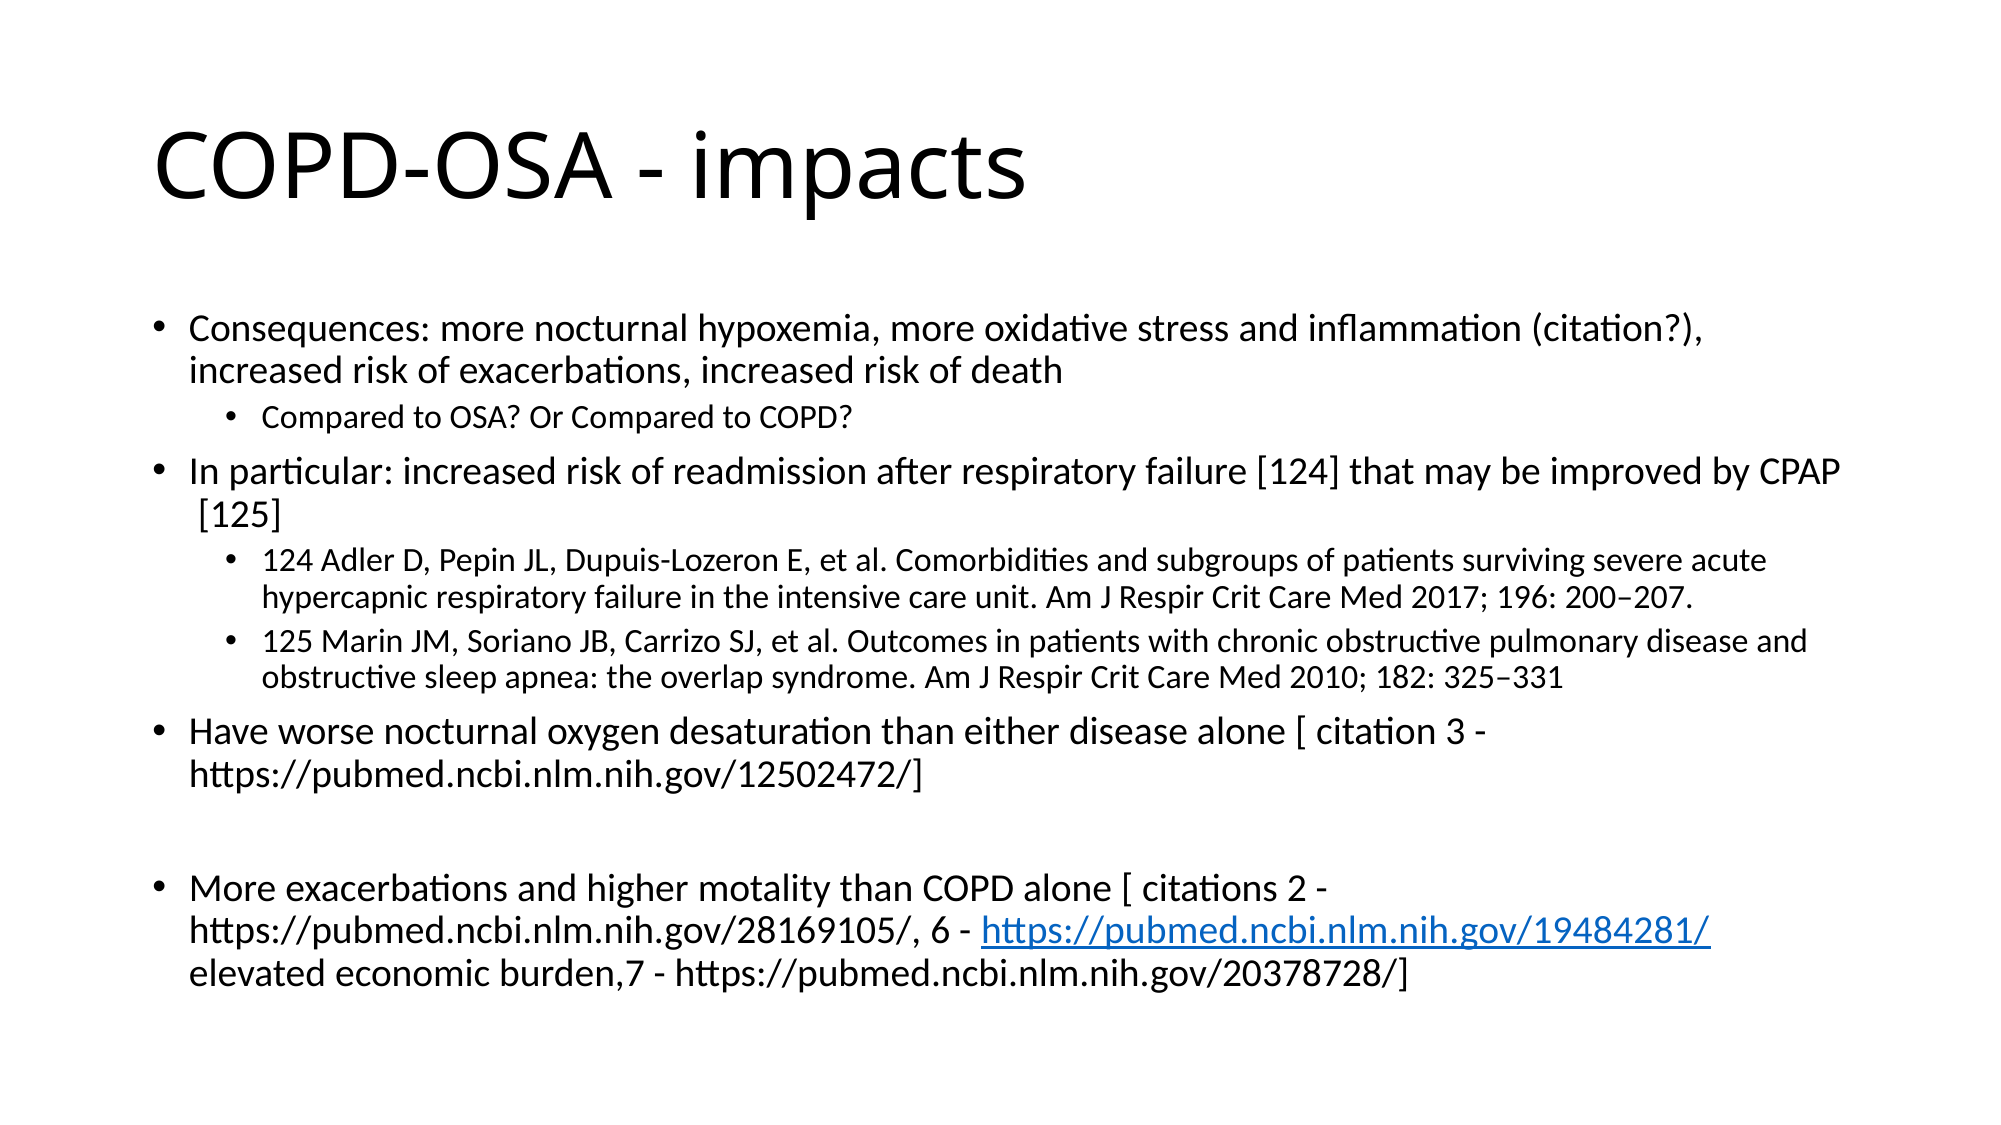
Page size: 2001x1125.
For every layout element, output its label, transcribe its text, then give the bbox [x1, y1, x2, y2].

list Consequences: more nocturnal hypoxemia, more oxidative stress and inflammation (citation?), increased risk of exacerbations, increased risk of death Compared to OSA? Or Compared to COPD? In particular: increased risk of readmission after respiratory failure [124] that may be improved by CPAP [125] 124 Adler D, Pepin JL, Dupuis-Lozeron E, et al. Comorbidities and subgroups of patients surviving severe acute hypercapnic respiratory failure in the intensive care unit. Am J Respir Crit Care Med 2017; 196: 200–207. 125 Marin JM, Soriano JB, Carrizo SJ, et al. Outcomes in patients with chronic obstructive pulmonary disease and obstructive sleep apnea: the overlap syndrome. Am J Respir Crit Care Med 2010; 182: 325–331 Have worse nocturnal oxygen desaturation than either disease alone [ citation 3 - https://pubmed.ncbi.nlm.nih.gov/12502472/] More exacerbations and higher motality than COPD alone [ citations 2 - https://pubmed.ncbi.nlm.nih.gov/28169105/, 6 - https://pubmed.ncbi.nlm.nih.gov/19484281/ elevated economic burden,7 - https://pubmed.ncbi.nlm.nih.gov/20378728/] [137, 299, 1863, 1014]
title COPD-OSA - impacts [137, 59, 1863, 278]
